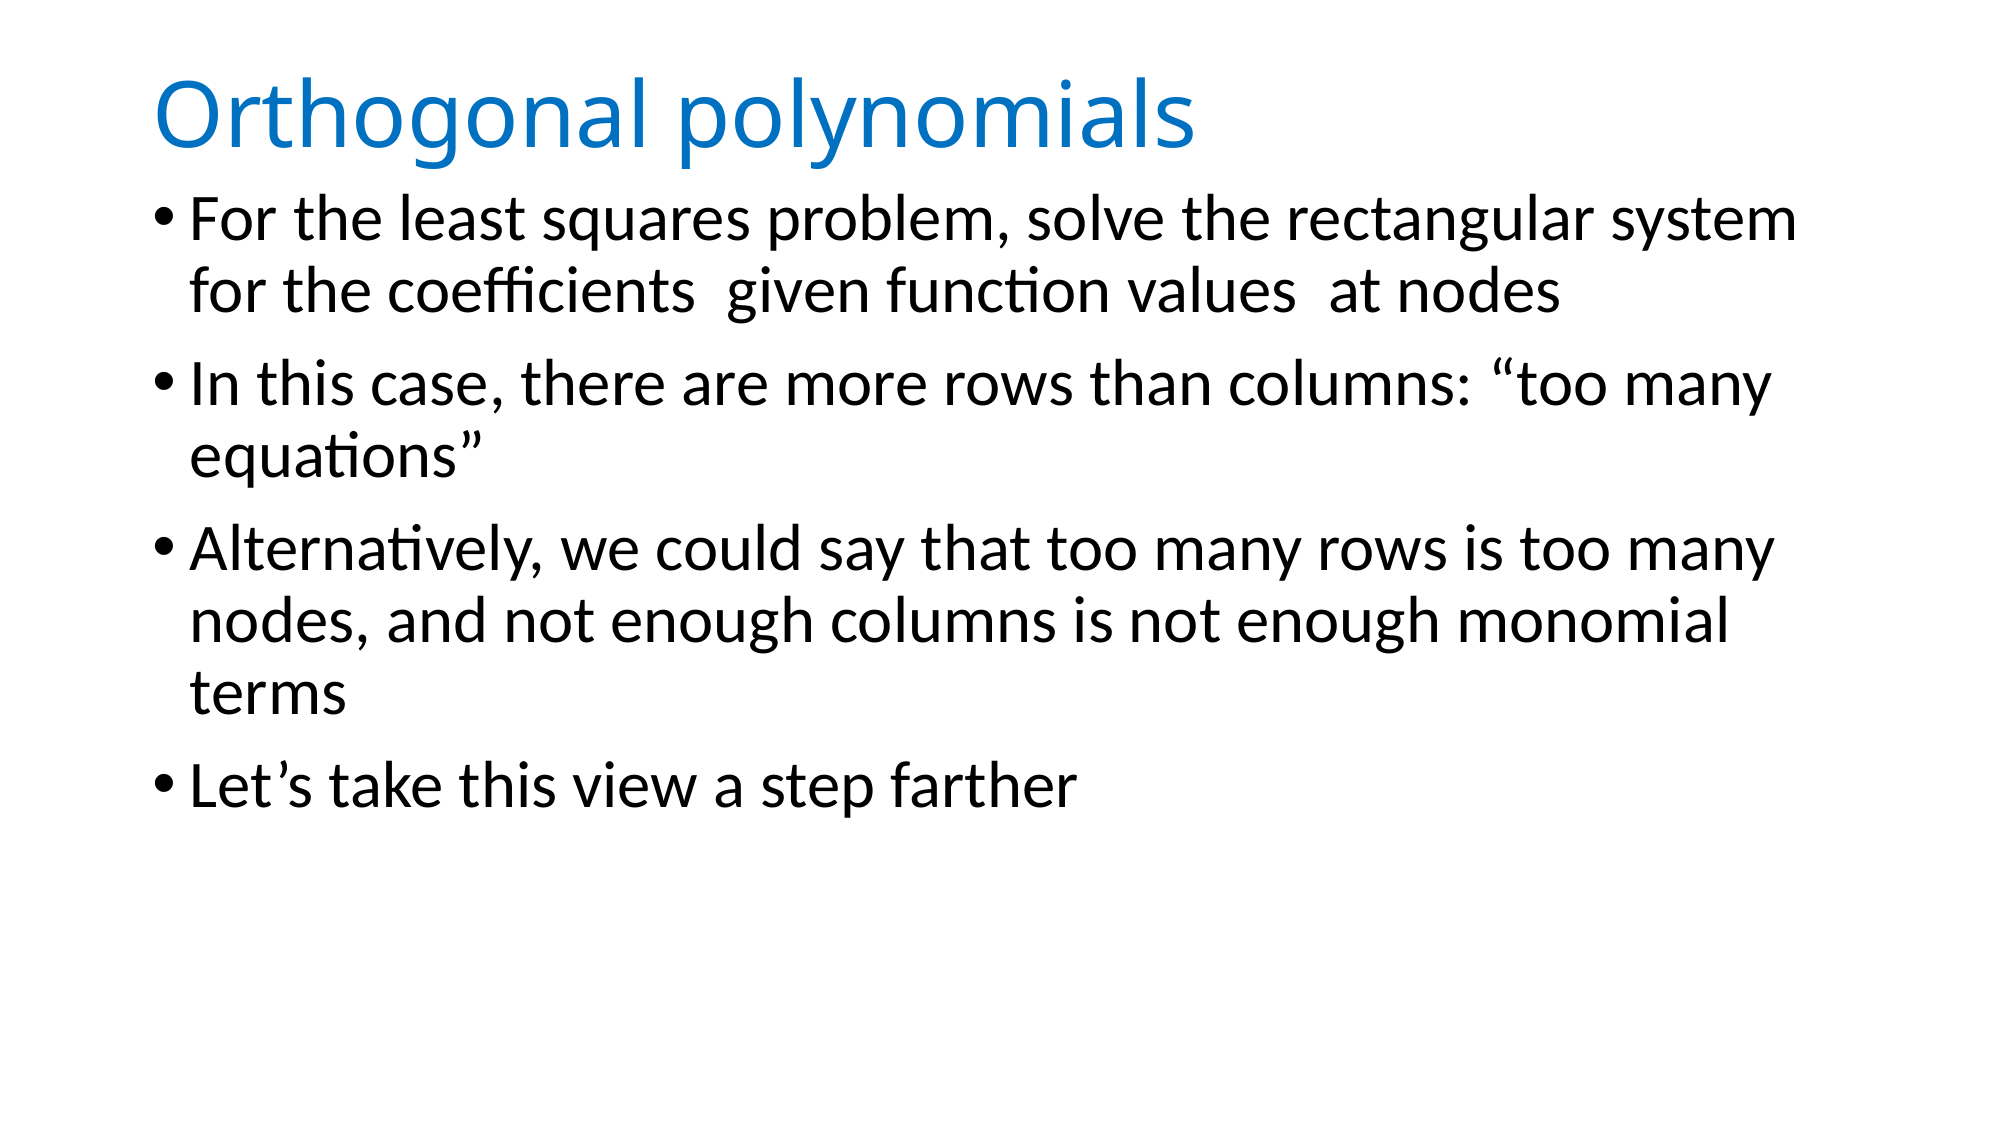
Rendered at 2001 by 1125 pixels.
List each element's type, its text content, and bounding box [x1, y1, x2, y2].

title Orthogonal polynomials [137, 59, 1863, 176]
